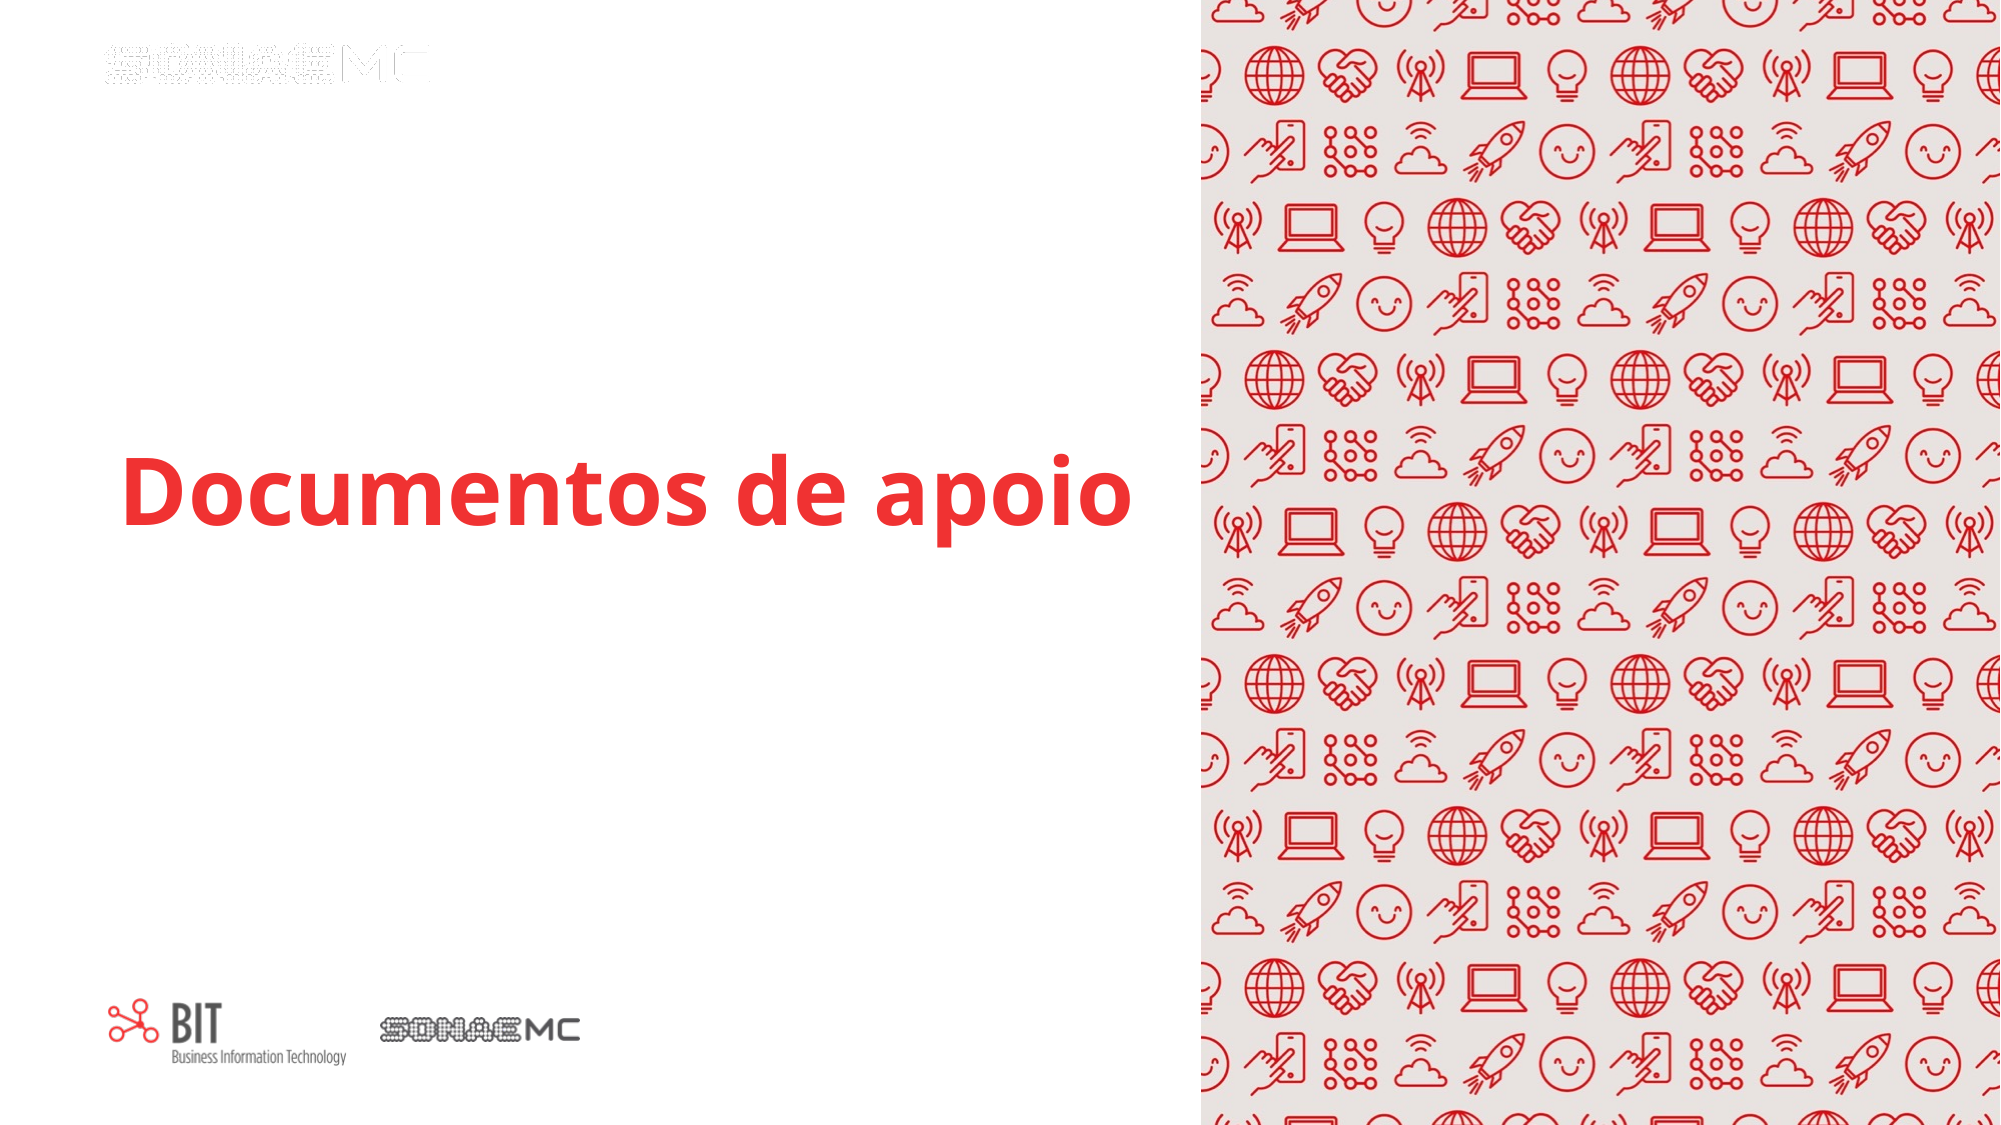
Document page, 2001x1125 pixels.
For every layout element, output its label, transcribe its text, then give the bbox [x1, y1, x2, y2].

title Documentos de apoio [98, 431, 1163, 718]
picture [1201, 0, 2000, 1125]
picture [380, 1017, 580, 1042]
picture [81, 976, 360, 1070]
picture [104, 43, 431, 84]
